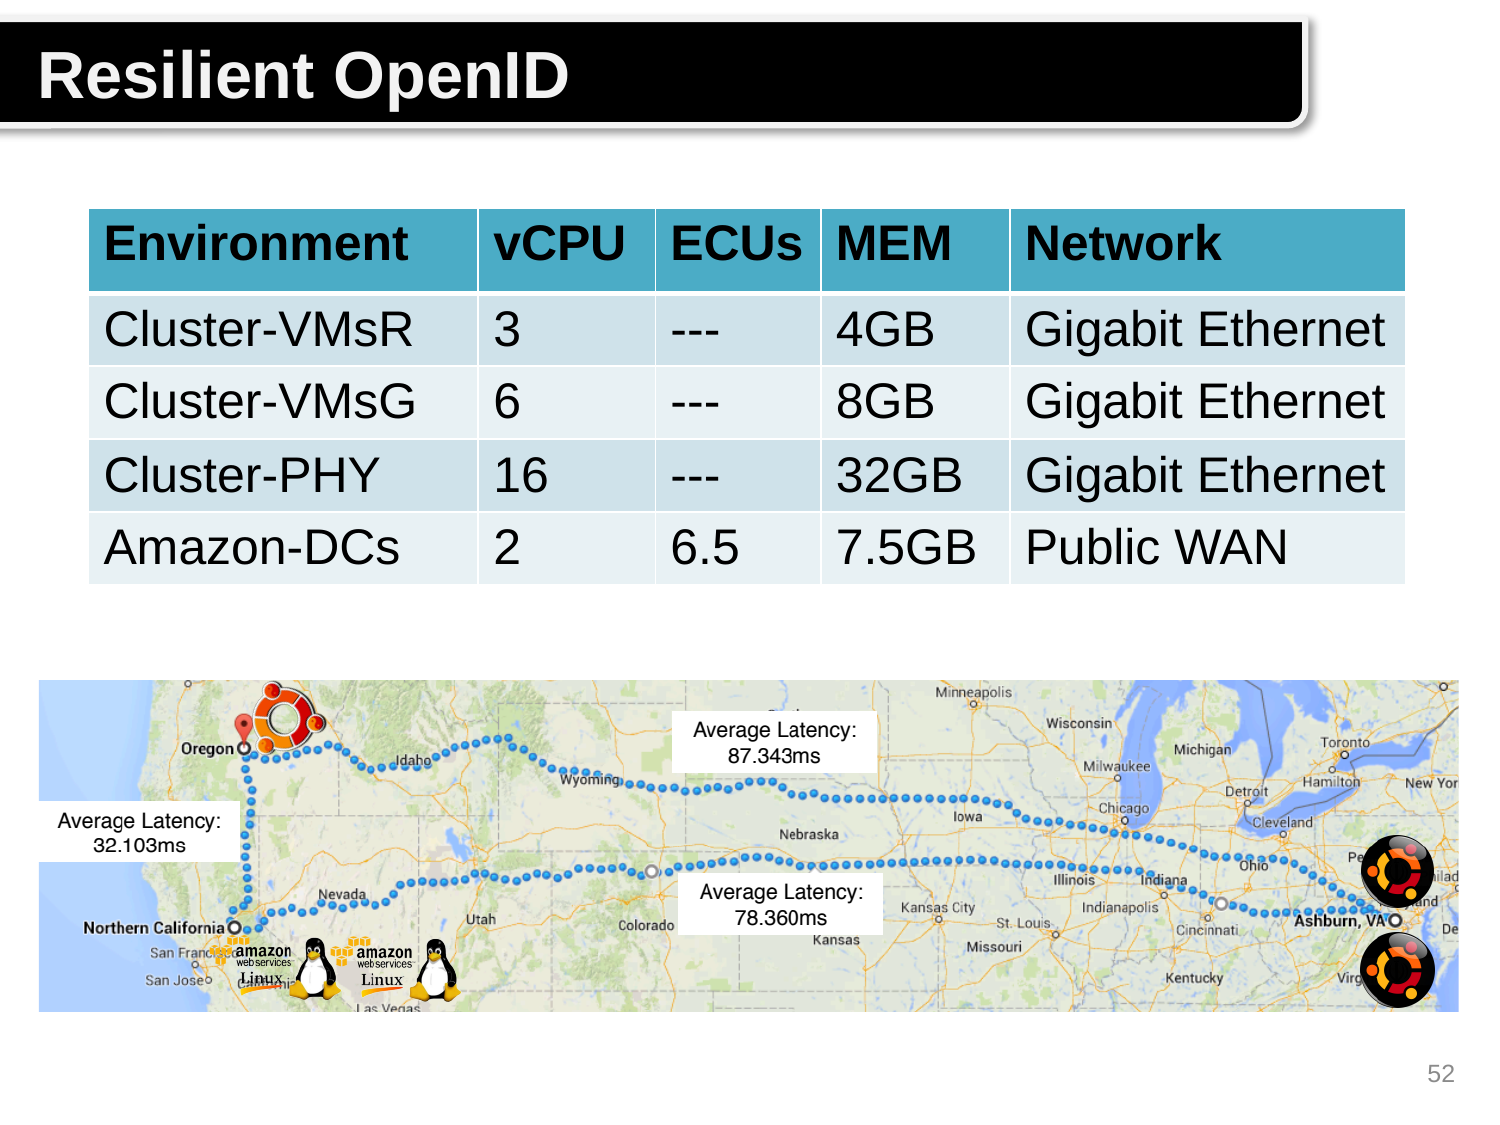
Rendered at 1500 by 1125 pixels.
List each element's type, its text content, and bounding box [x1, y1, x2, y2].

table_cell --- [656, 367, 820, 438]
table_cell --- [656, 296, 820, 365]
table_header Environment [89, 209, 477, 291]
text_box Resilient OpenID [0, 15, 1309, 129]
table_cell 7.5GB [822, 513, 1009, 584]
table_cell 3 [479, 296, 655, 365]
table_cell Cluster-VMsG [89, 367, 477, 438]
table_cell Amazon-DCs [89, 513, 477, 584]
table_cell Gigabit Ethernet [1011, 296, 1405, 365]
table_header Network [1011, 209, 1405, 291]
table_cell Cluster-PHY [89, 440, 477, 511]
table_header vCPU [479, 209, 655, 291]
table_cell 6.5 [656, 513, 820, 584]
table_cell Gigabit Ethernet [1011, 367, 1405, 438]
table_cell Cluster-VMsR [89, 296, 477, 365]
slide_number 52 [1120, 1042, 1471, 1103]
table_cell 8GB [822, 367, 1009, 438]
table_cell 16 [479, 440, 655, 511]
table_header MEM [822, 209, 1009, 291]
table_cell 6 [479, 367, 655, 438]
picture [38, 680, 1459, 1013]
table_cell Gigabit Ethernet [1011, 440, 1405, 511]
table_cell 32GB [822, 440, 1009, 511]
table_cell --- [656, 440, 820, 511]
table_cell 4GB [822, 296, 1009, 365]
table_cell Public WAN [1011, 513, 1405, 584]
table_header ECUs [656, 209, 820, 291]
table_cell 2 [479, 513, 655, 584]
